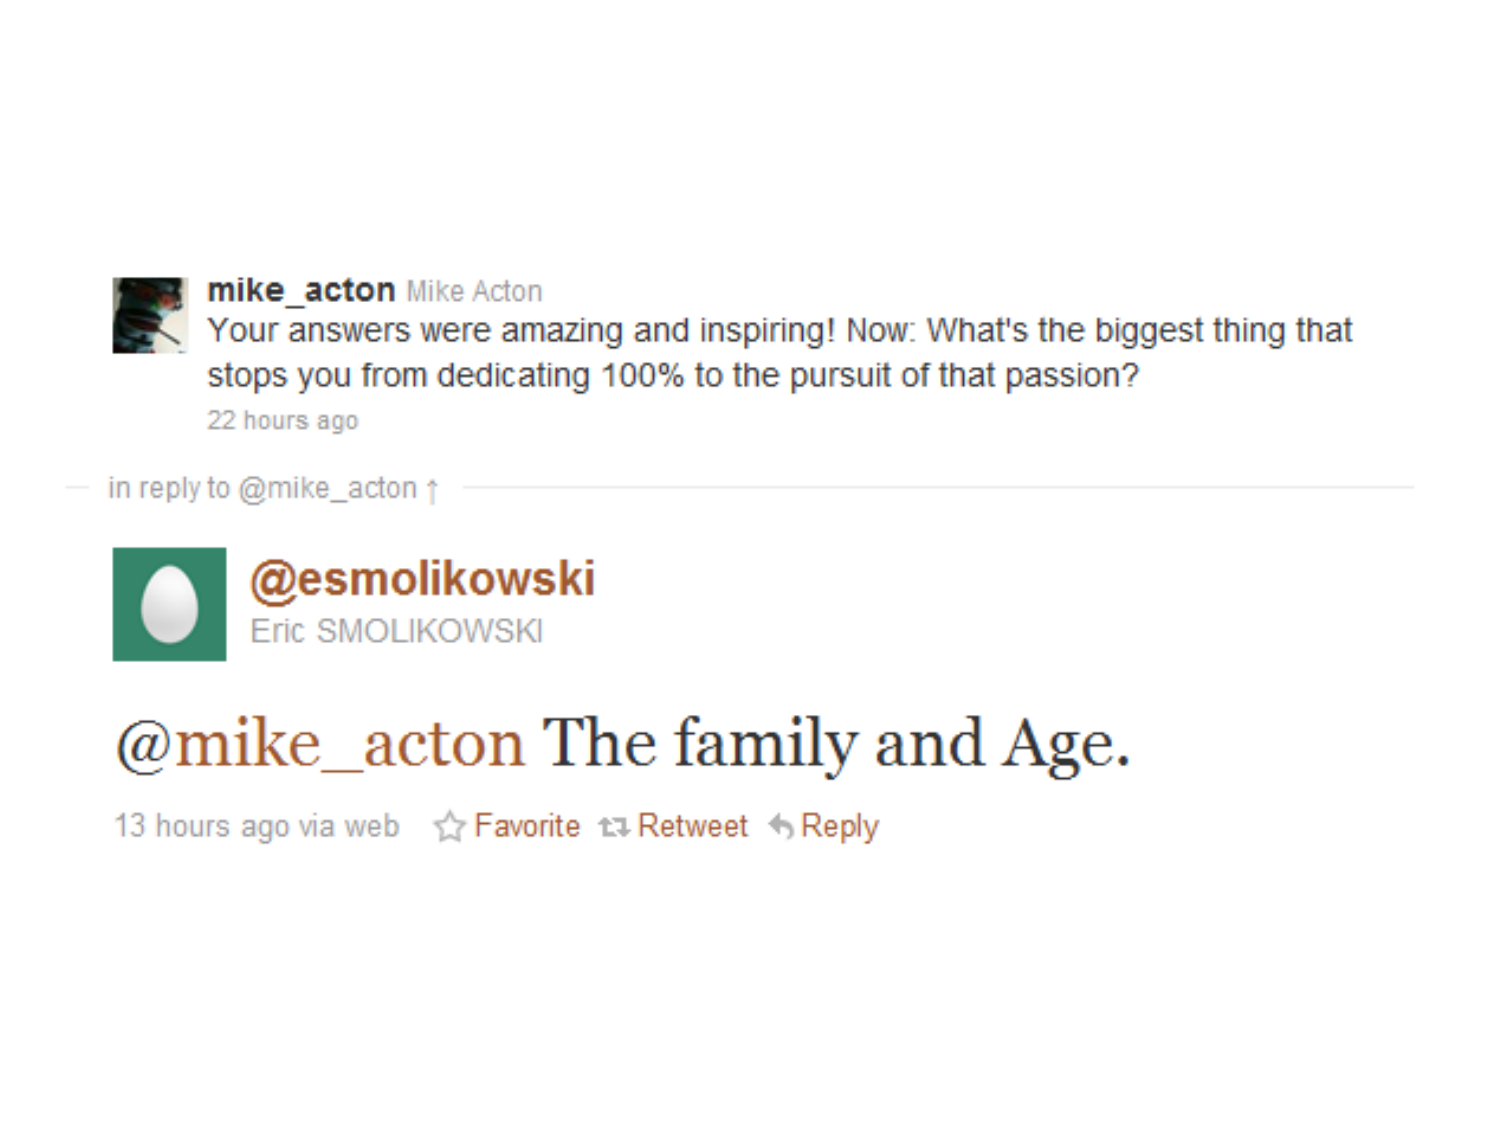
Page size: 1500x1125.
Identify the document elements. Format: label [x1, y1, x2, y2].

picture [7, 212, 1493, 913]
